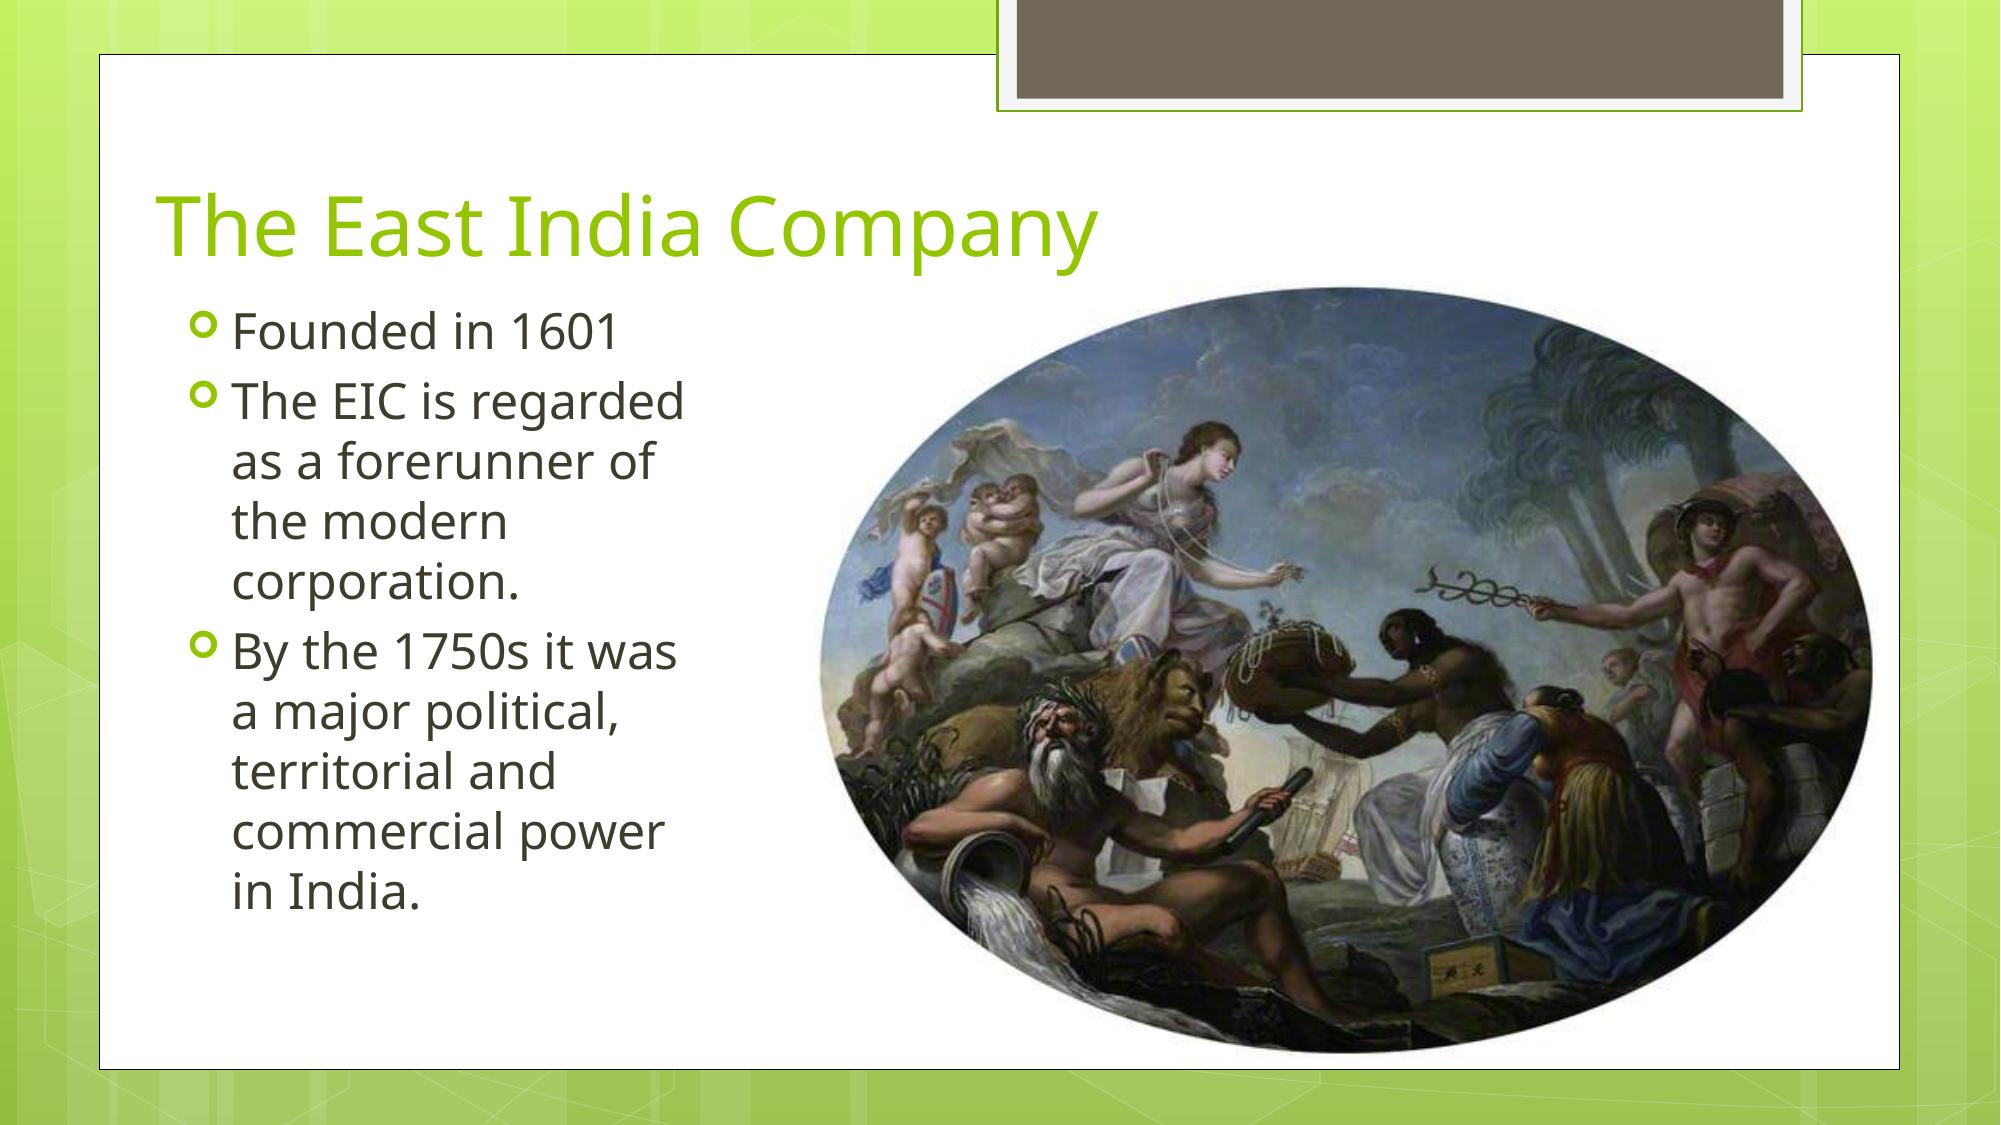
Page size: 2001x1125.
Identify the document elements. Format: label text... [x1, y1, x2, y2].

title The East India Company [140, 93, 1677, 282]
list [813, 280, 1878, 1059]
list Founded in 1601 The EIC is regarded as a forerunner of the modern corporation. By the 1750s it was a major political, territorial and commercial power in India. [160, 292, 714, 1005]
